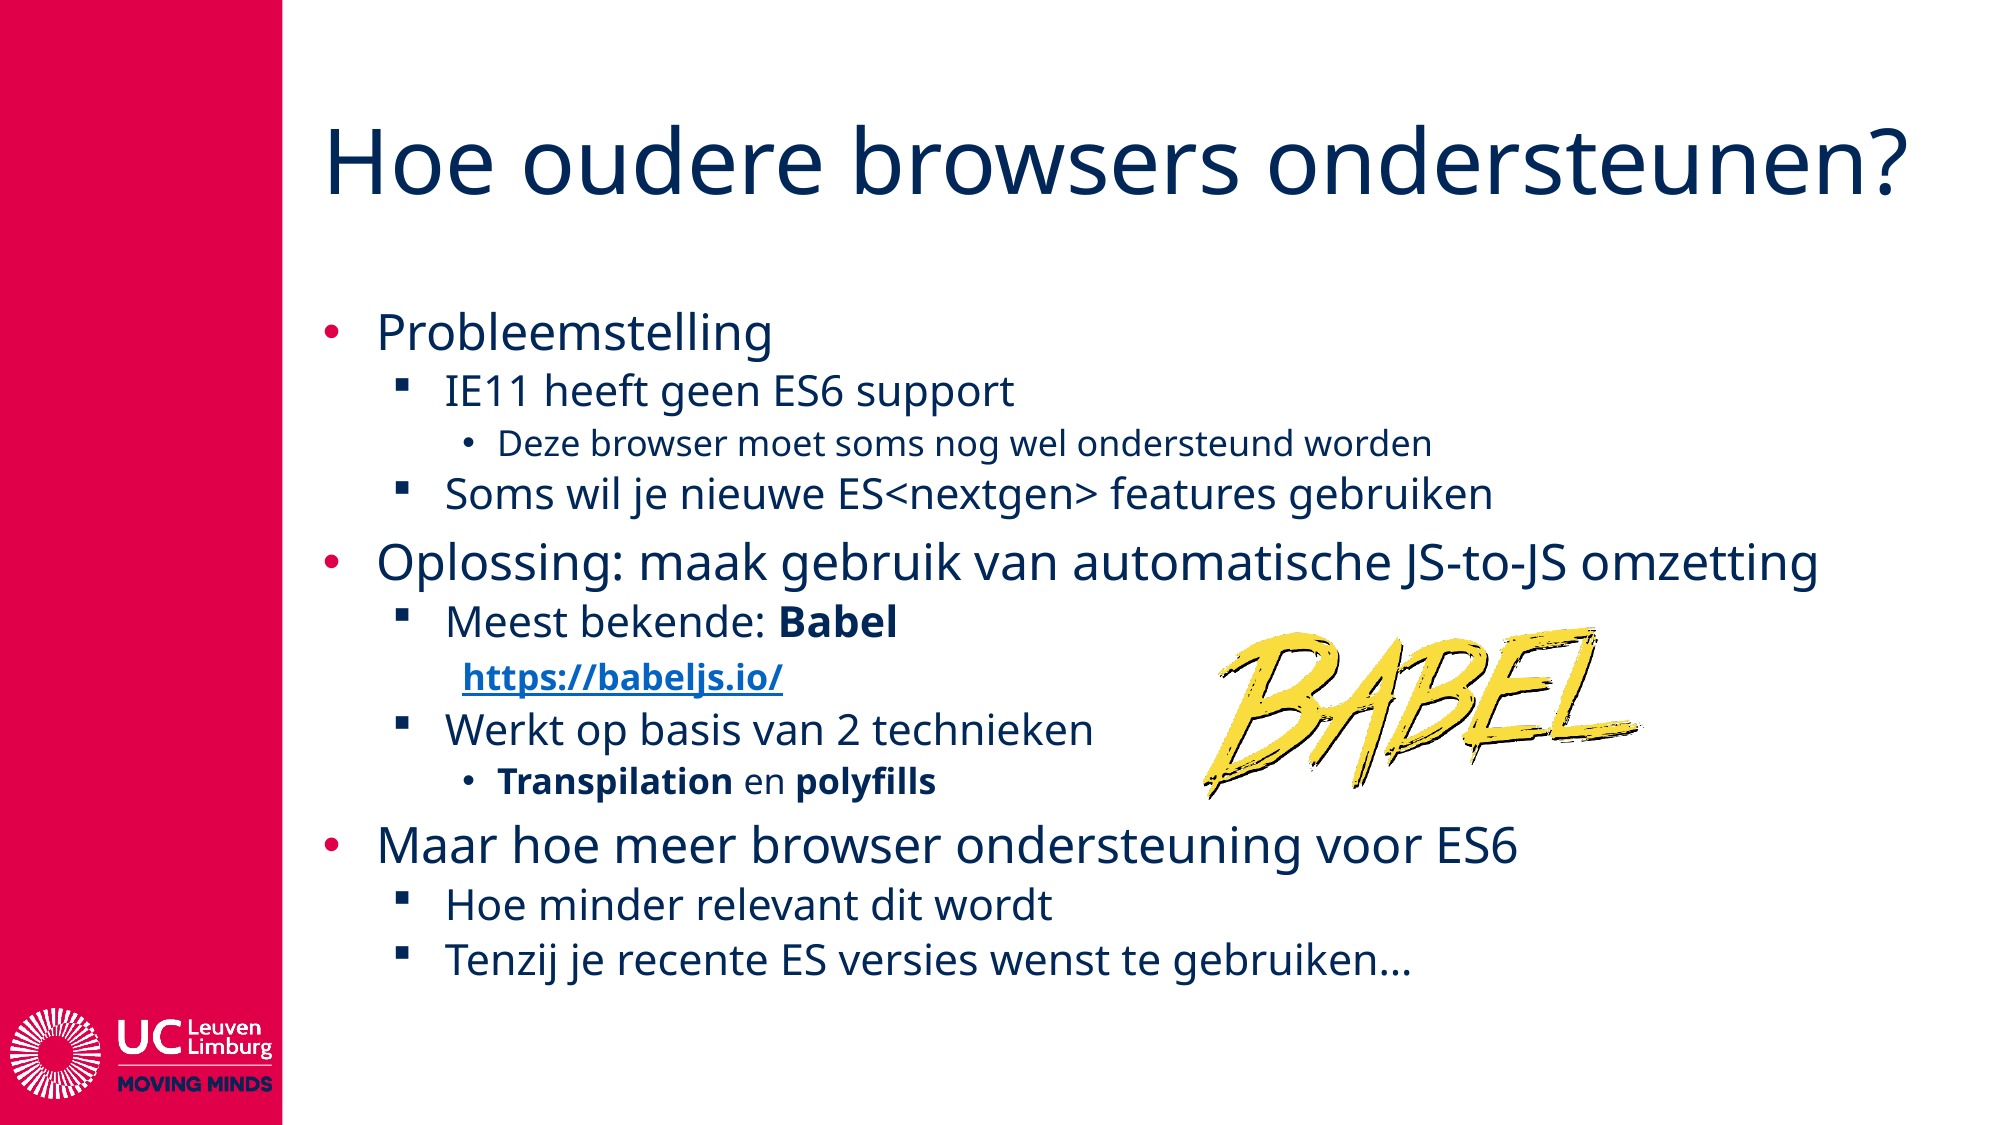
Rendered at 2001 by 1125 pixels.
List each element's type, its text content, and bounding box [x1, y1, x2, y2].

title Hoe oudere browsers ondersteunen? [307, 59, 1940, 271]
list Probleemstelling IE11 heeft geen ES6 support Deze browser moet soms nog wel ondersteund worden Soms wil je nieuwe ES<nextgen> features gebruiken Oplossing: maak gebruik van automatische JS-to-JS omzetting Meest bekende: Babel https://babeljs.io/ Werkt op basis van 2 technieken Transpilation en polyfills Maar hoe meer browser ondersteuning voor ES6 Hoe minder relevant dit wordt Tenzij je recente ES versies wenst te gebruiken… [307, 299, 1940, 996]
picture [1158, 592, 1693, 836]
picture [10, 1008, 272, 1099]
